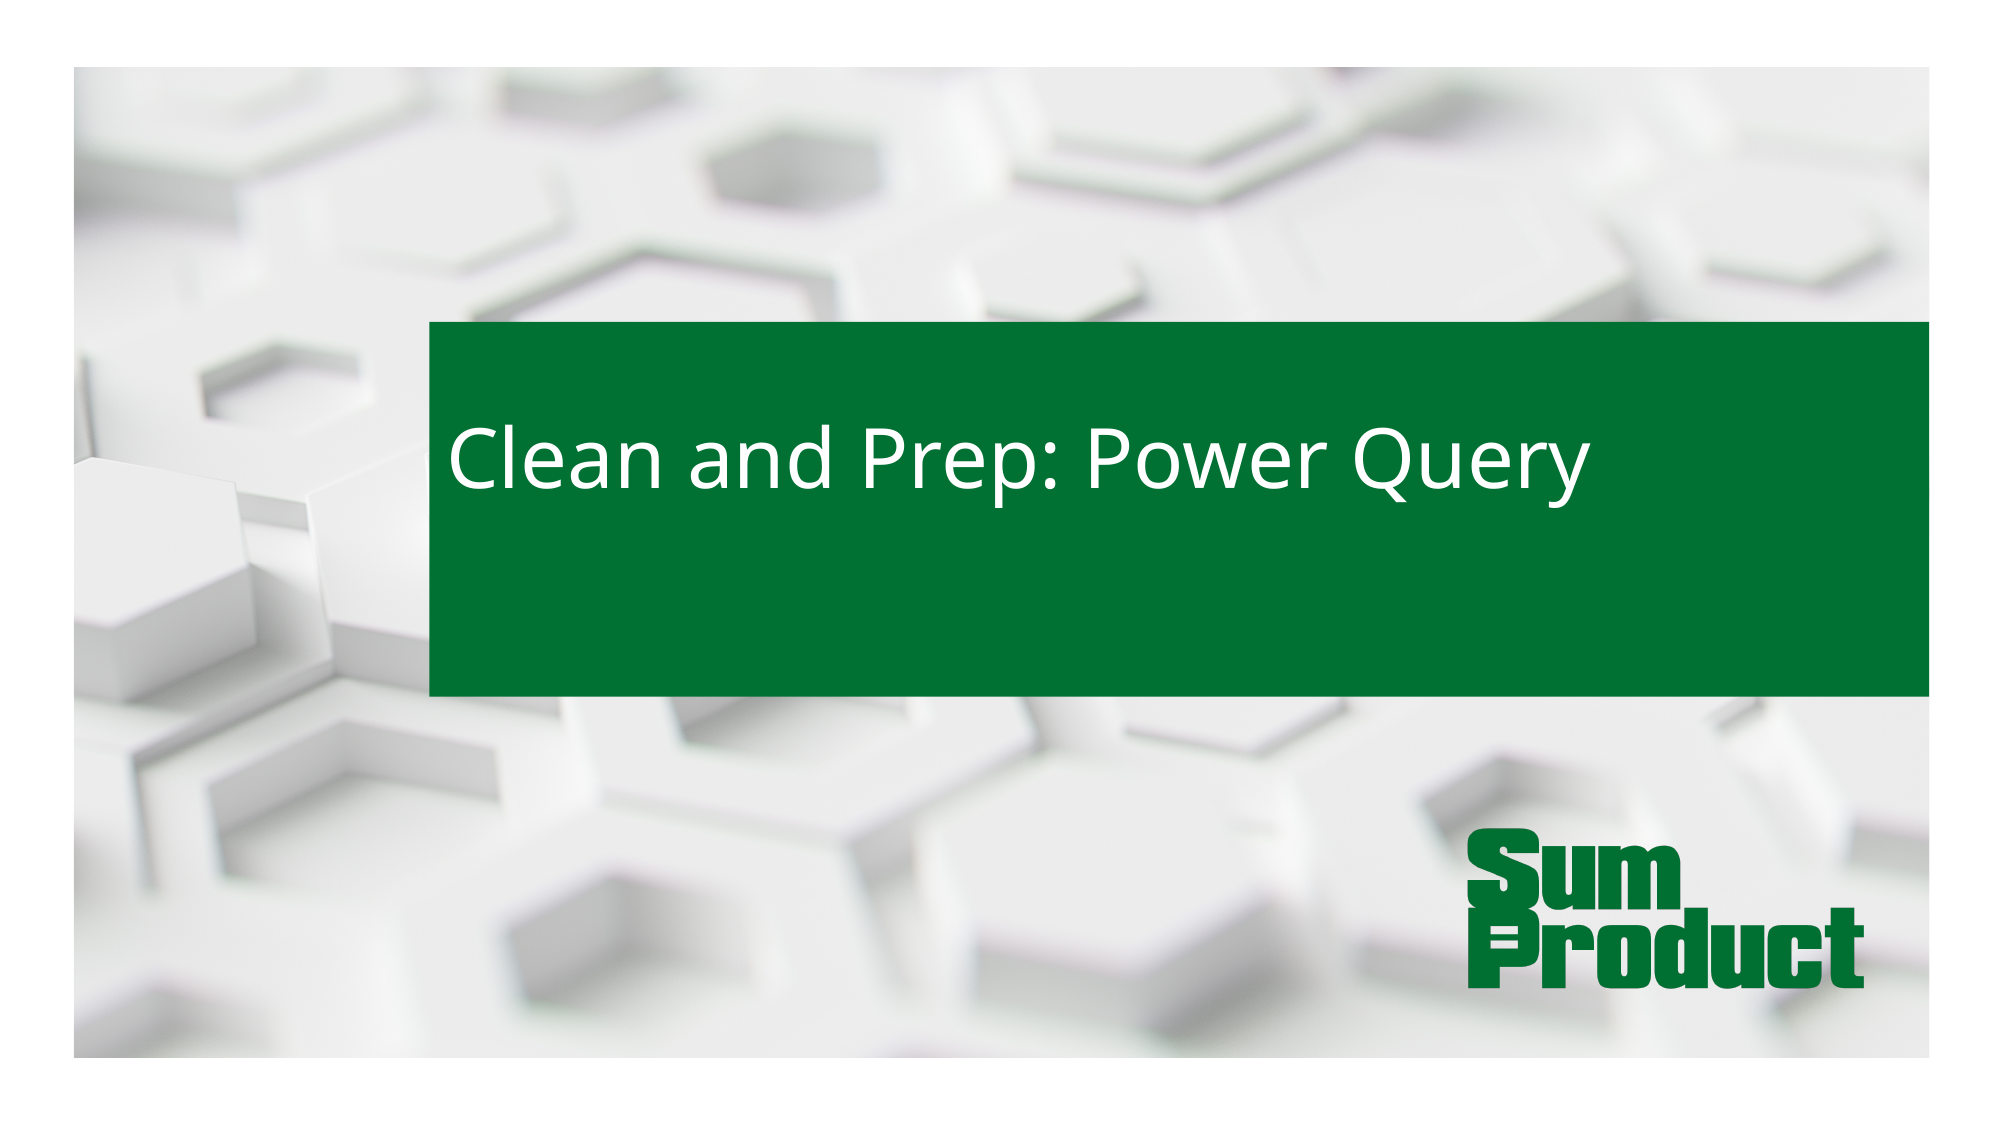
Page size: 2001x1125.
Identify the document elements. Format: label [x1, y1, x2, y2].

picture [73, 67, 1930, 1058]
